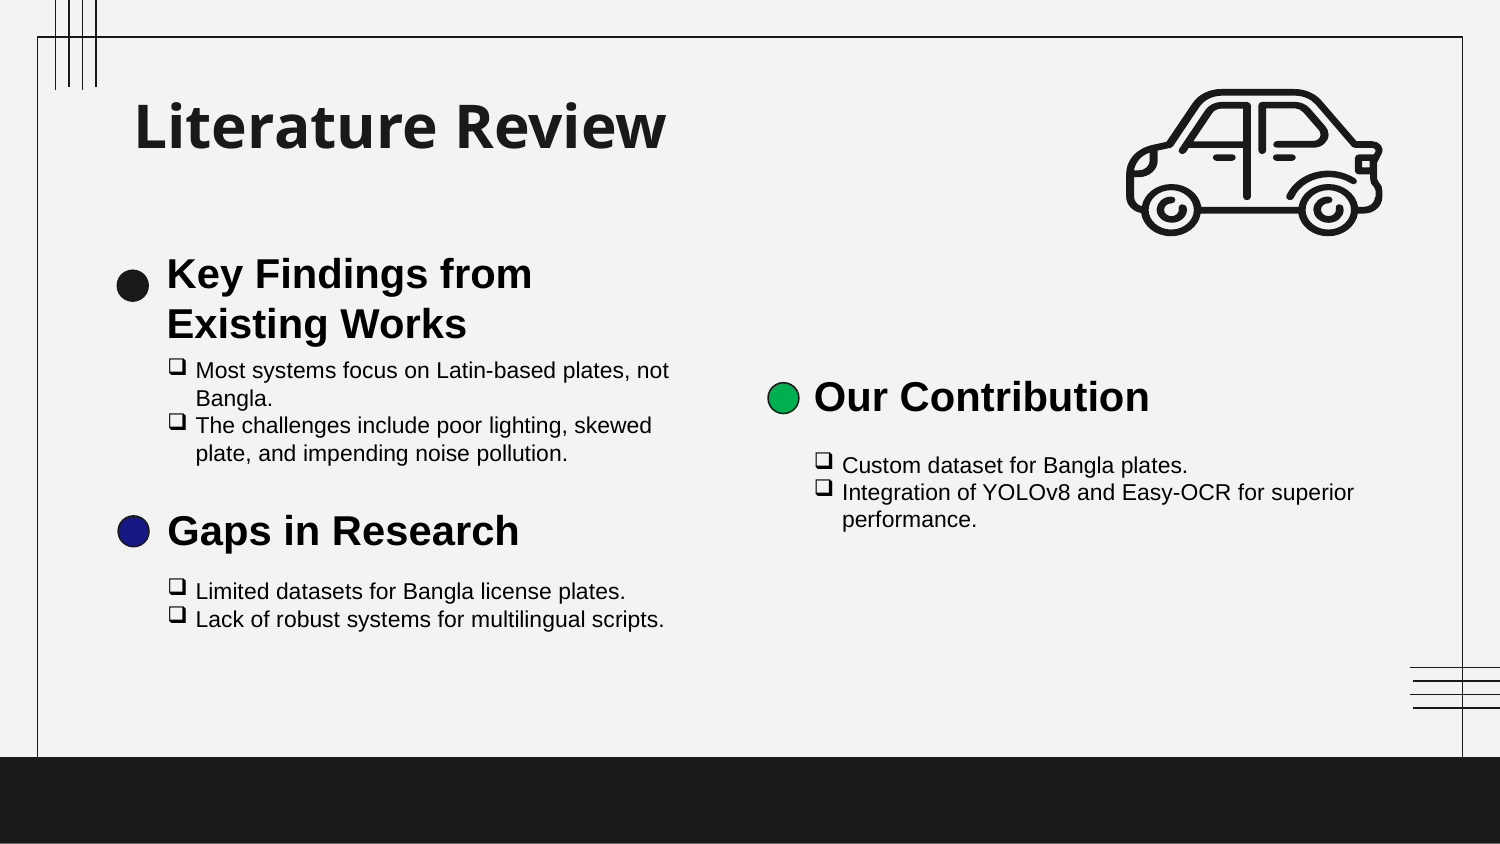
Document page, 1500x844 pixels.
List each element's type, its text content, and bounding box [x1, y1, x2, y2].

text_box Key Findings from Existing Works [151, 247, 713, 362]
text_box Gaps in Research [152, 494, 586, 569]
text_box [118, 515, 149, 547]
text_box Our Contribution [798, 361, 1283, 436]
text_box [1125, 88, 1384, 237]
text_box [768, 382, 799, 414]
text_box Custom dataset for Bangla plates. Integration of YOLOv8 and Easy-OCR for superior performance. [798, 435, 1408, 562]
text_box [117, 270, 149, 302]
text_box Most systems focus on Latin-based plates, not Bangla. The challenges include poor lighting, skewed plate, and impending noise pollution. [152, 362, 689, 482]
title Literature Review [118, 72, 1383, 167]
text_box Limited datasets for Bangla license plates. Lack of robust systems for multilingual scripts. [152, 561, 689, 666]
